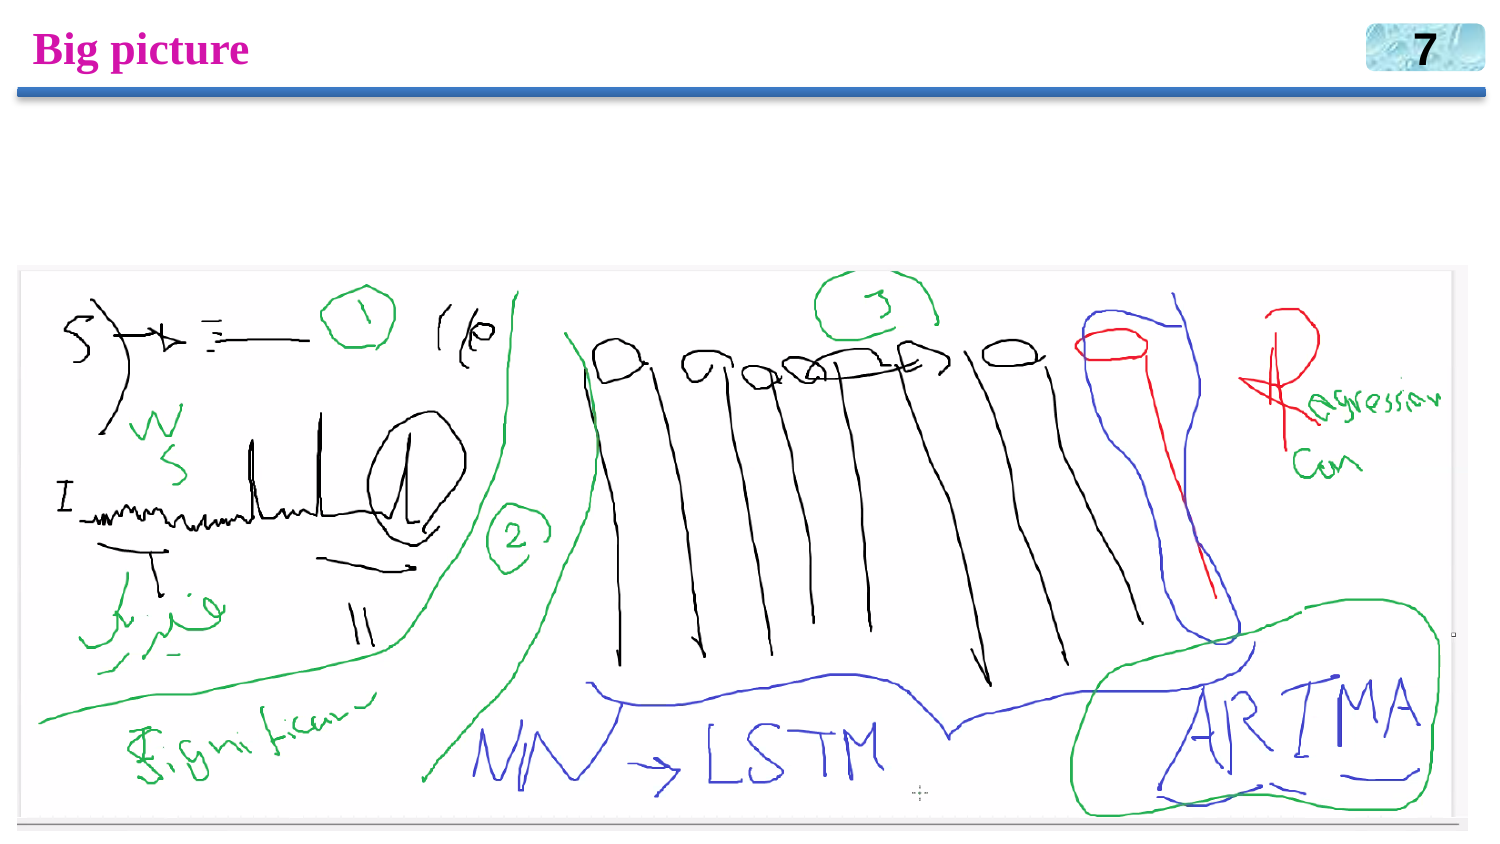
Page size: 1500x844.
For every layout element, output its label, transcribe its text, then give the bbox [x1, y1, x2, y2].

picture [17, 264, 1468, 831]
text_box 7 [1366, 23, 1486, 72]
text_box [17, 87, 1486, 97]
title Big picture [17, 14, 1080, 78]
